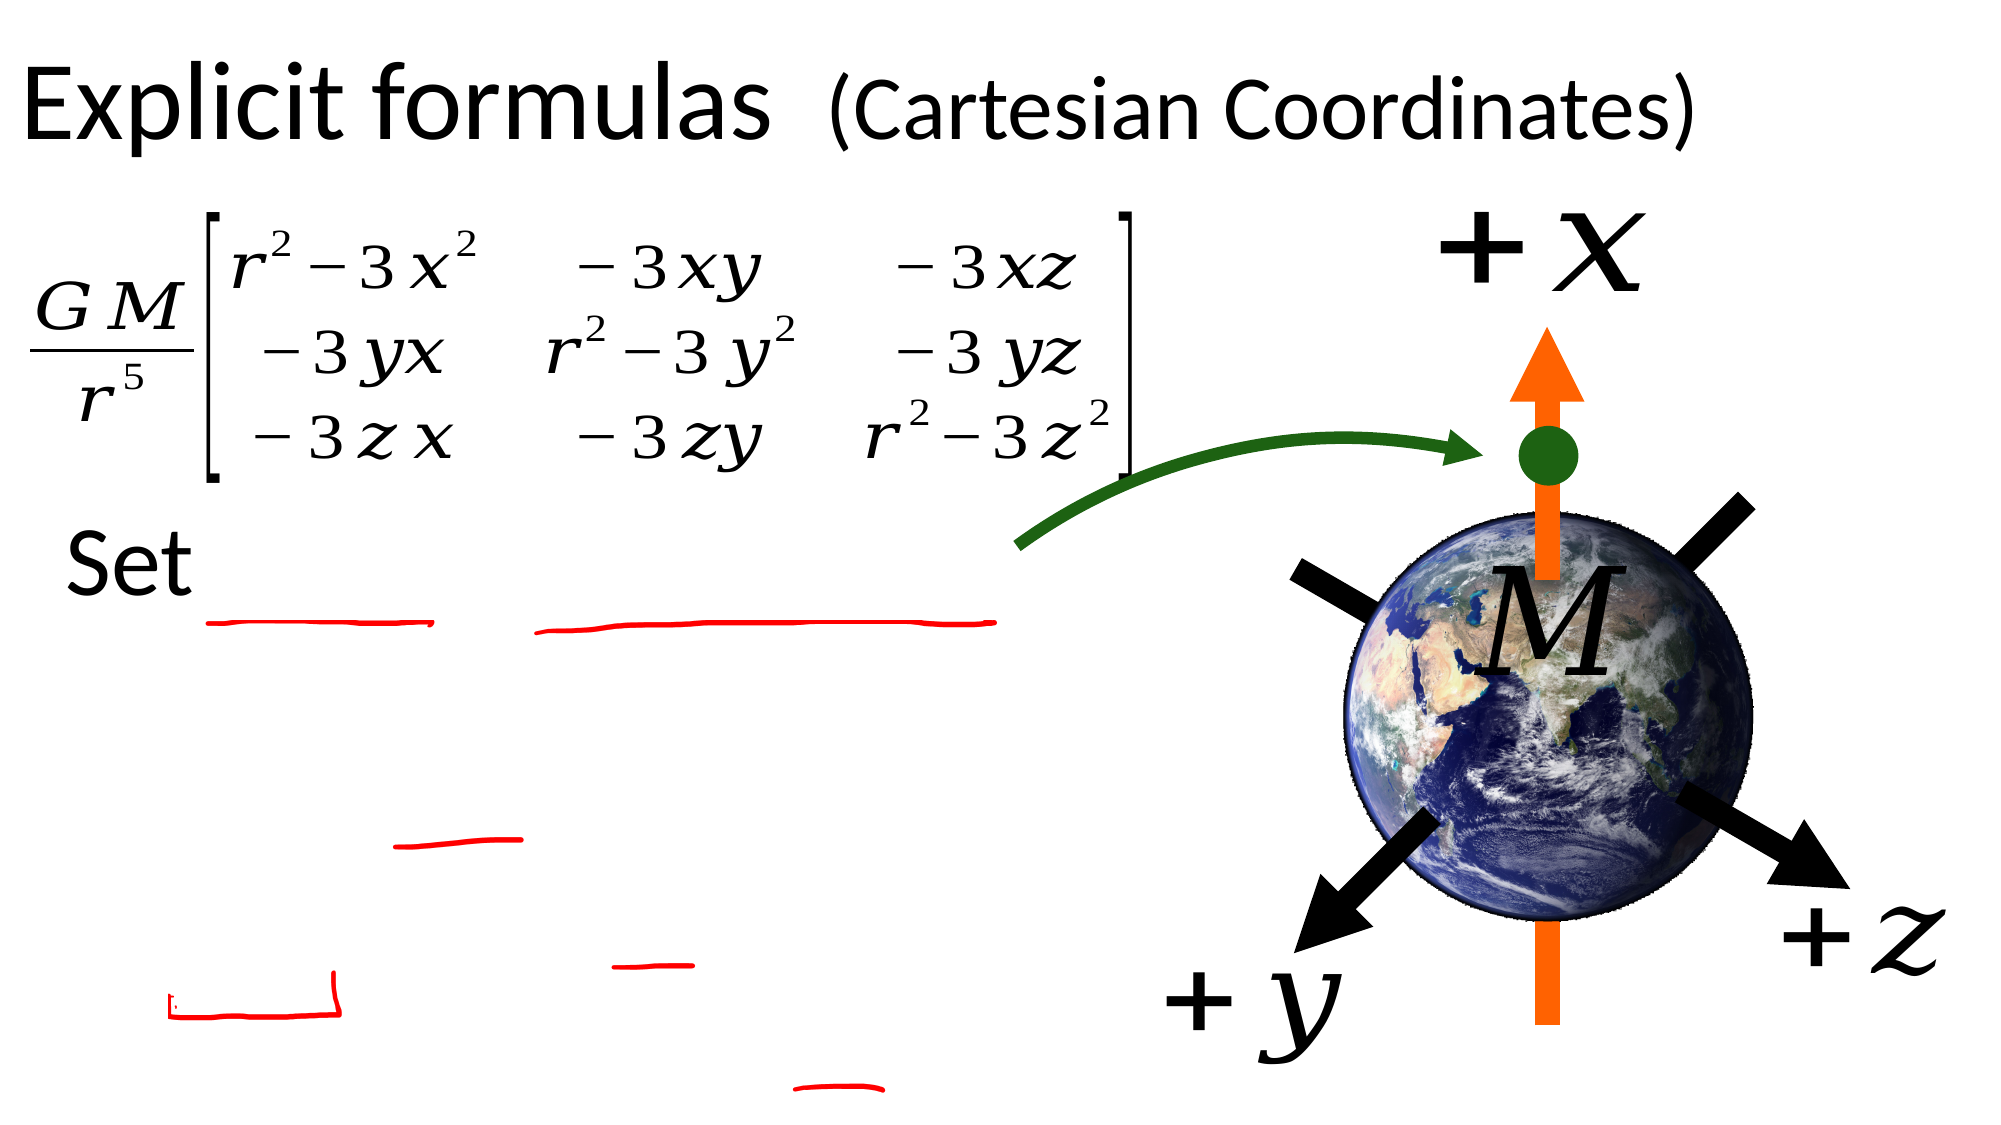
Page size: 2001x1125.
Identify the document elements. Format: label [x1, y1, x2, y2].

picture [168, 620, 786, 1102]
text_box [786, 425, 1907, 1125]
text_box [1159, 160, 1957, 1067]
